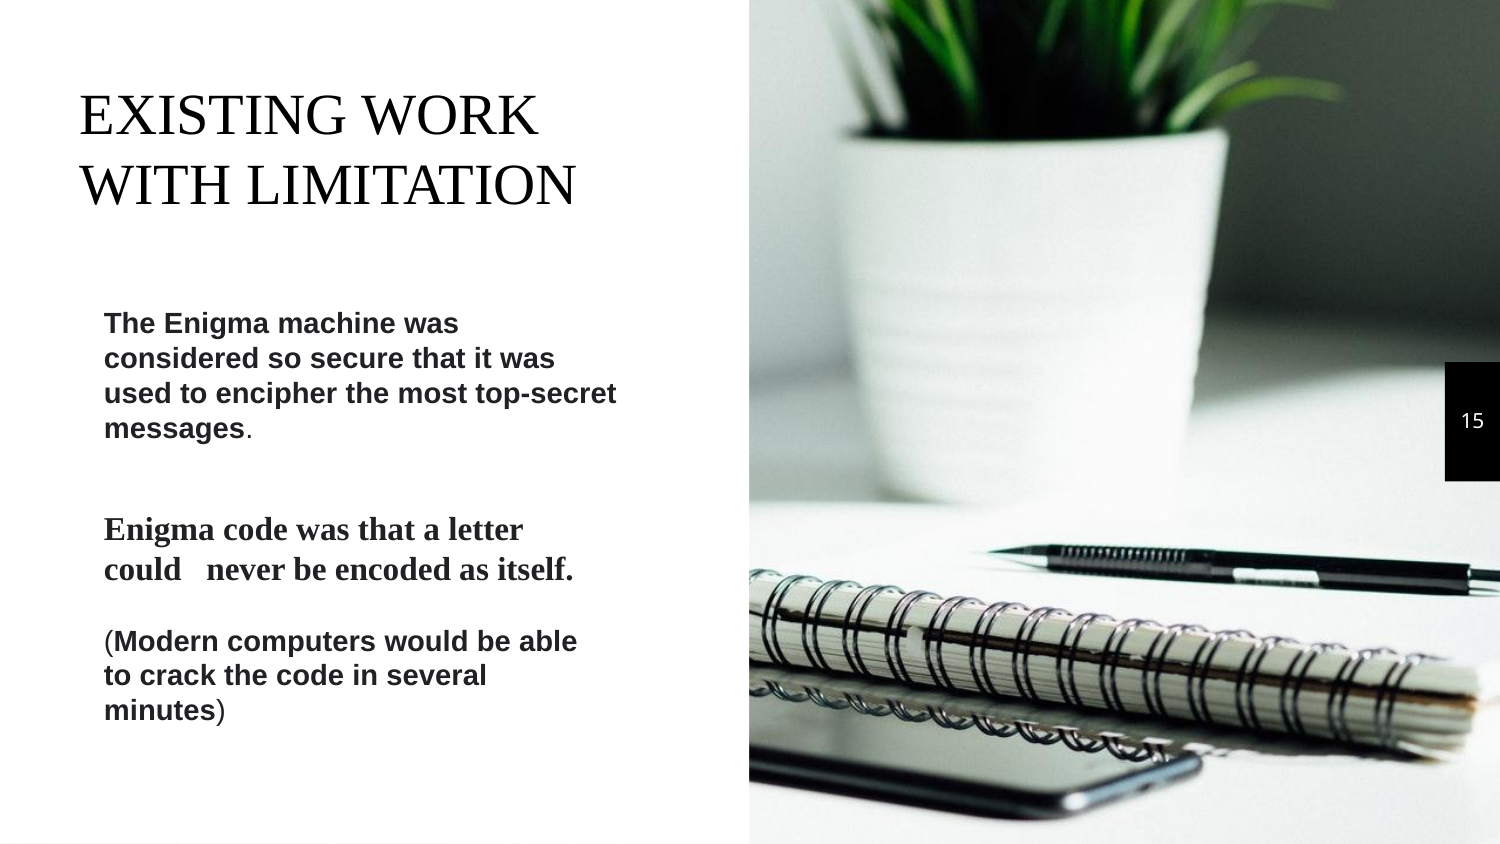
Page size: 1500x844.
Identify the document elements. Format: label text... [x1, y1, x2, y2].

text_box EXISTING WORK WITH LIMITATION [64, 71, 646, 232]
slide_number 15 [1444, 362, 1500, 482]
text_box Enigma code was that a letter could never be encoded as itself. (Modern computers would be able to crack the code in several minutes) [89, 499, 621, 734]
text_box The Enigma machine was considered so secure that it was used to encipher the most top-secret messages. [89, 297, 634, 452]
picture [750, 0, 1500, 844]
